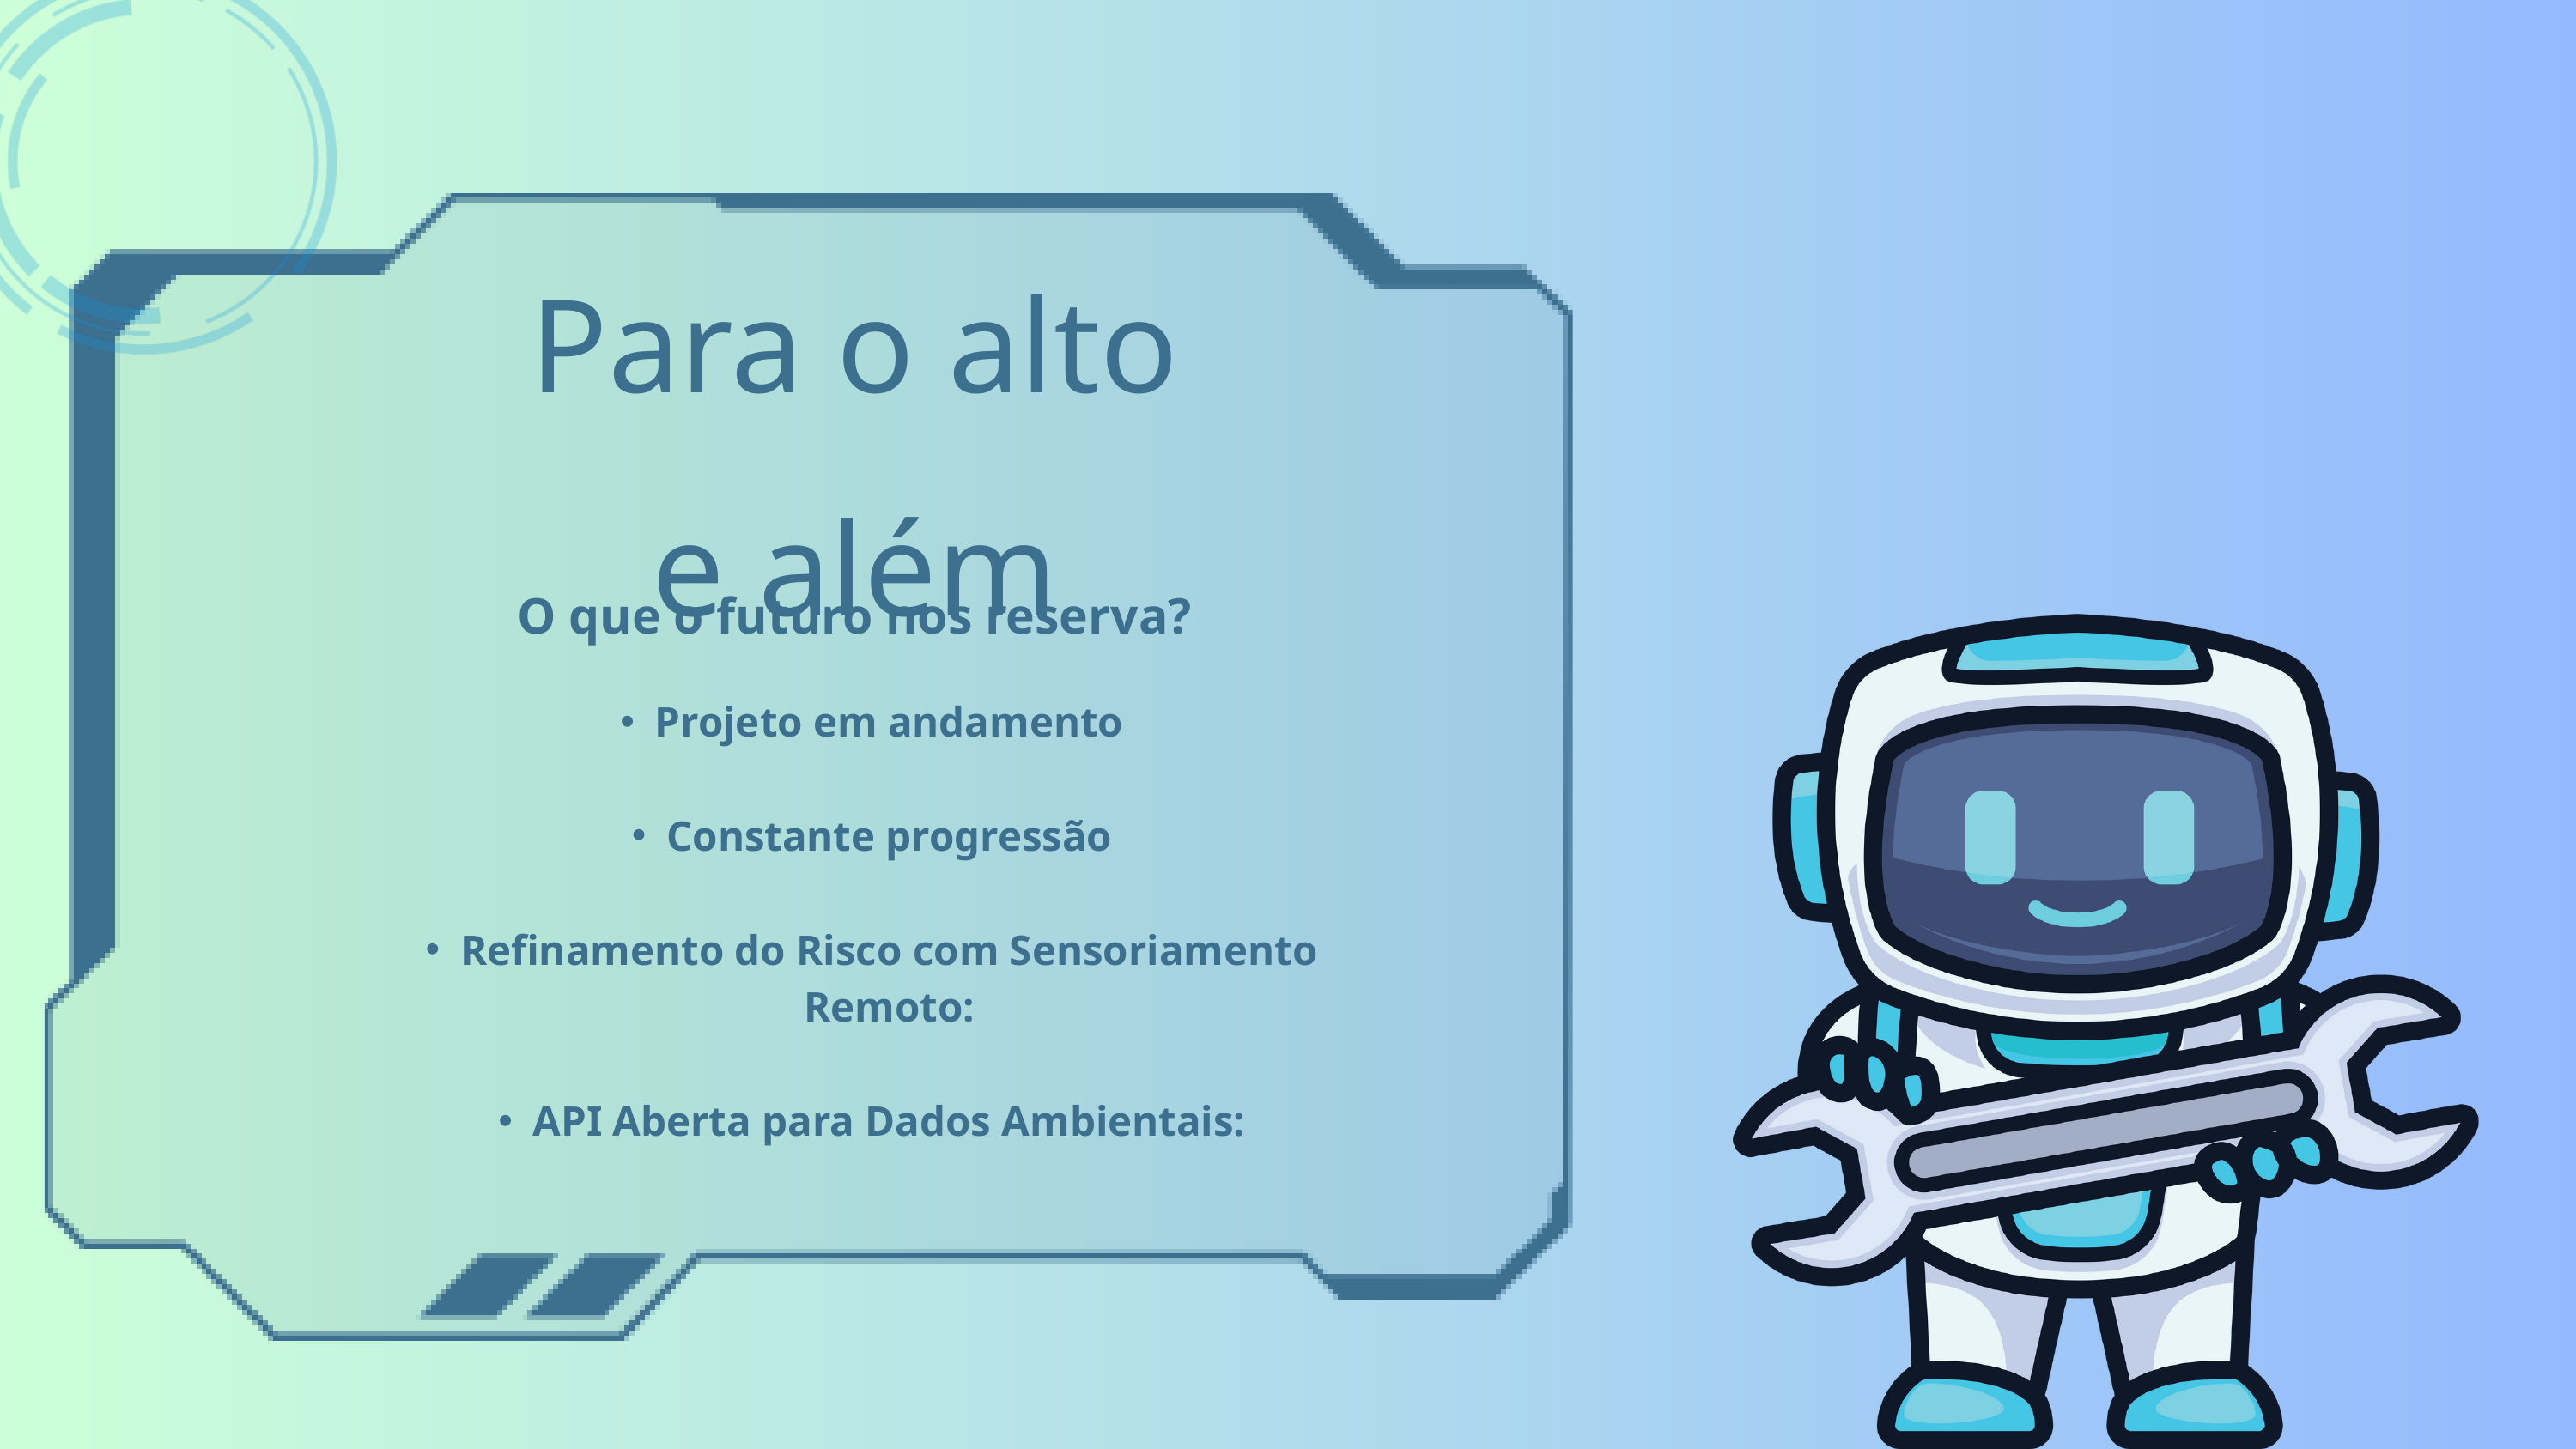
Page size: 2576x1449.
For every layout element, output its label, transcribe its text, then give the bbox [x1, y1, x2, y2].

text_box [44, 193, 1573, 1341]
text_box O que o futuro nos reserva? [281, 574, 1429, 644]
text_box [1733, 614, 2479, 1449]
text_box Para o alto e além [225, 341, 1485, 641]
text_box Projeto em andamento Constante progressão Refinamento do Risco com Sensoriamento Remoto: API Aberta para Dados Ambientais: [322, 688, 1388, 1144]
text_box [0, 0, 343, 356]
